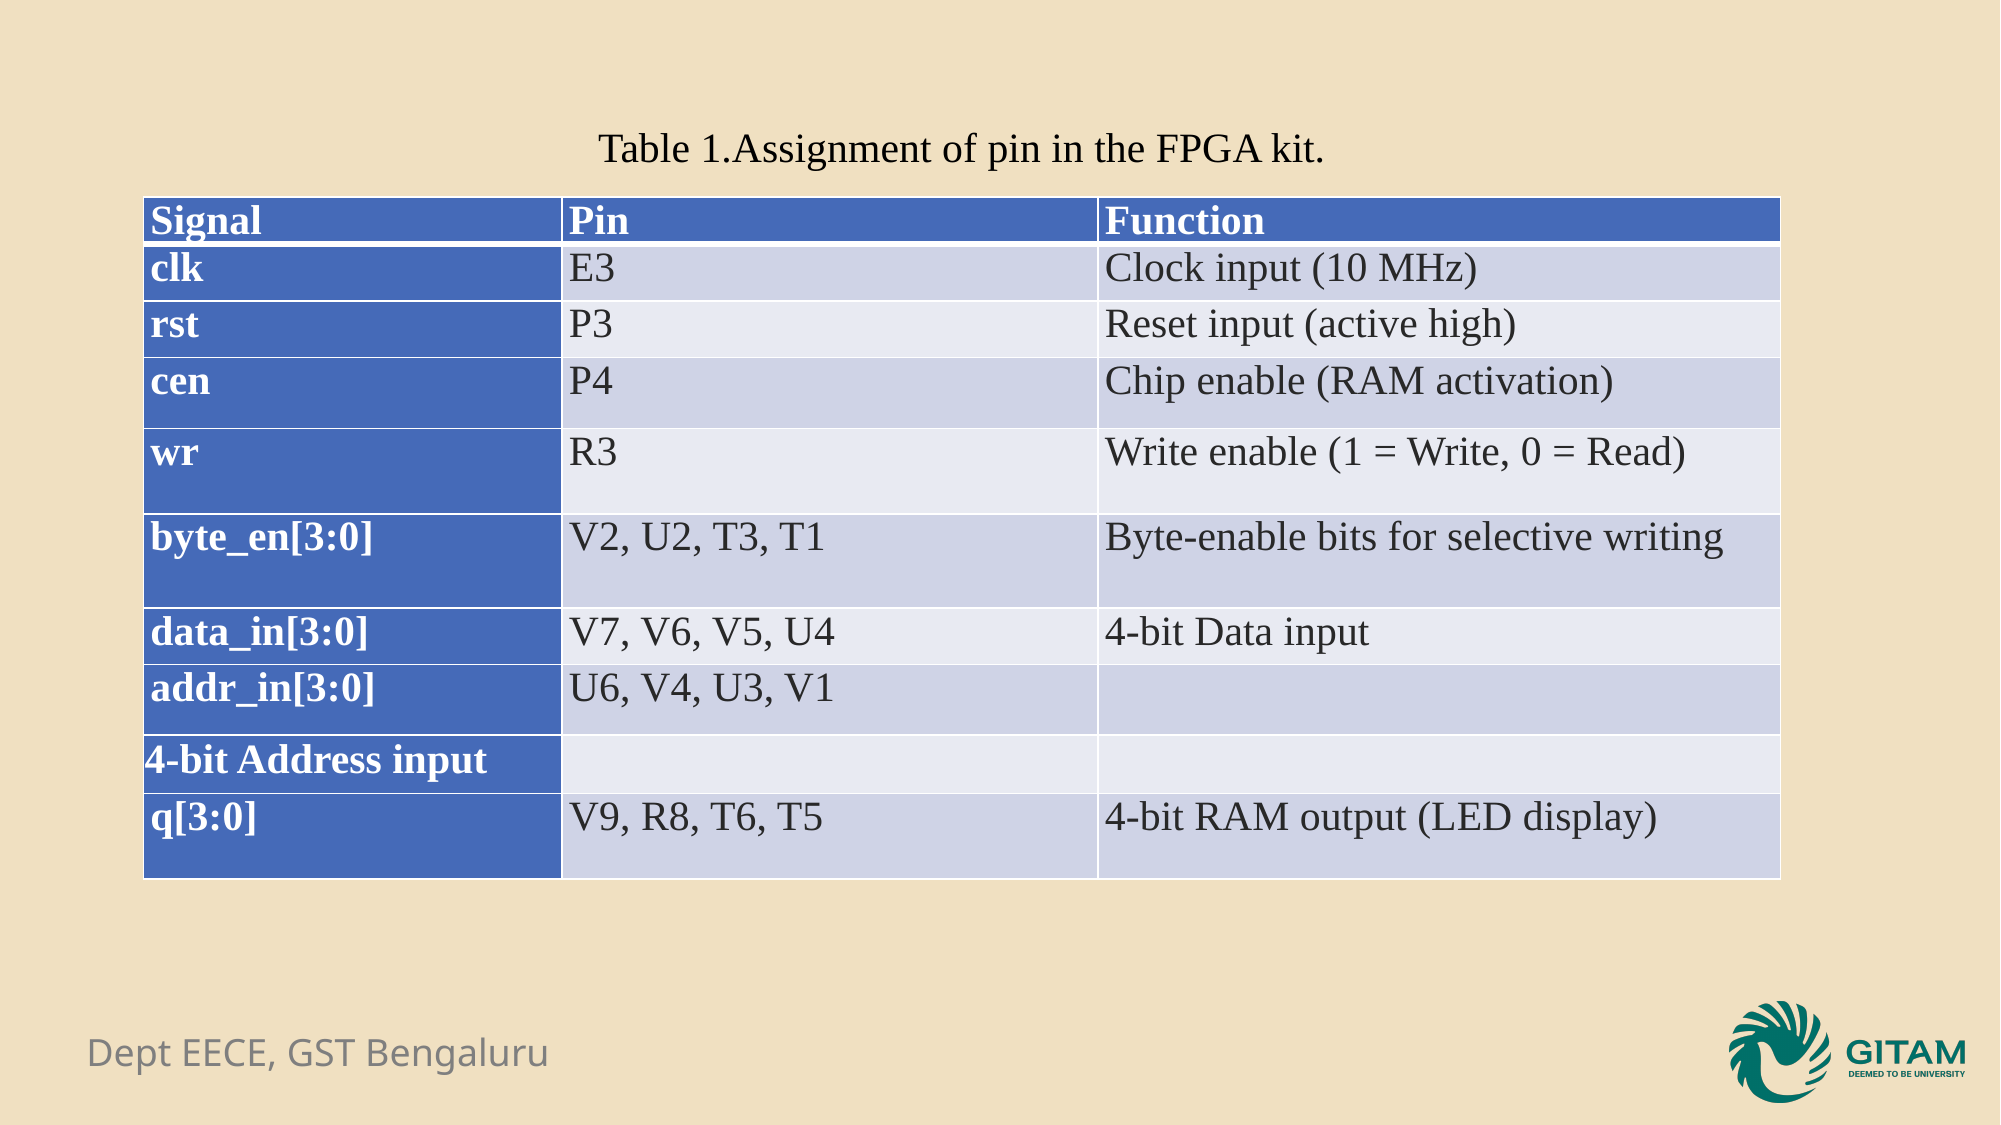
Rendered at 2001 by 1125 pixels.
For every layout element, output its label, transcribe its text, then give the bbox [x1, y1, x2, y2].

table_cell Byte-enable bits for selective writing [1099, 515, 1780, 607]
table_cell Clock input (10 MHz) [1099, 247, 1780, 300]
table_cell V2, U2, T3, T1 [563, 515, 1097, 607]
picture [1729, 1001, 1965, 1103]
table_cell q[3:0] [144, 794, 561, 878]
table_cell 4-bit RAM output (LED display) [1099, 794, 1780, 878]
text_box Table 1.Assignment of pin in the FPGA kit. [366, 112, 1558, 178]
table_header Function [1099, 198, 1780, 241]
table_cell wr [144, 429, 561, 513]
table_cell V7, V6, V5, U4 [563, 609, 1097, 664]
table_cell P3 [563, 302, 1097, 357]
table_cell rst [144, 302, 561, 357]
table_cell Reset input (active high) [1099, 302, 1780, 357]
table_cell E3 [563, 247, 1097, 300]
table_cell addr_in[3:0] [144, 665, 561, 734]
table_header Pin [563, 198, 1097, 241]
table_cell [1099, 736, 1780, 793]
table_cell U6, V4, U3, V1 [563, 665, 1097, 734]
table_cell [1099, 665, 1780, 734]
table_cell 4-bit Address input [144, 736, 561, 793]
table_cell P4 [563, 358, 1097, 428]
table_cell data_in[3:0] [144, 609, 561, 664]
table_cell V9, R8, T6, T5 [563, 794, 1097, 878]
table_cell 4-bit Data input [1099, 609, 1780, 664]
table_cell Chip enable (RAM activation) [1099, 358, 1780, 428]
table_header Signal [144, 198, 561, 241]
table_cell cen [144, 358, 561, 428]
table_cell [563, 736, 1097, 793]
table_cell byte_en[3:0] [144, 515, 561, 607]
table_cell clk [144, 247, 561, 300]
table_cell R3 [563, 429, 1097, 513]
table_cell Write enable (1 = Write, 0 = Read) [1099, 429, 1780, 513]
